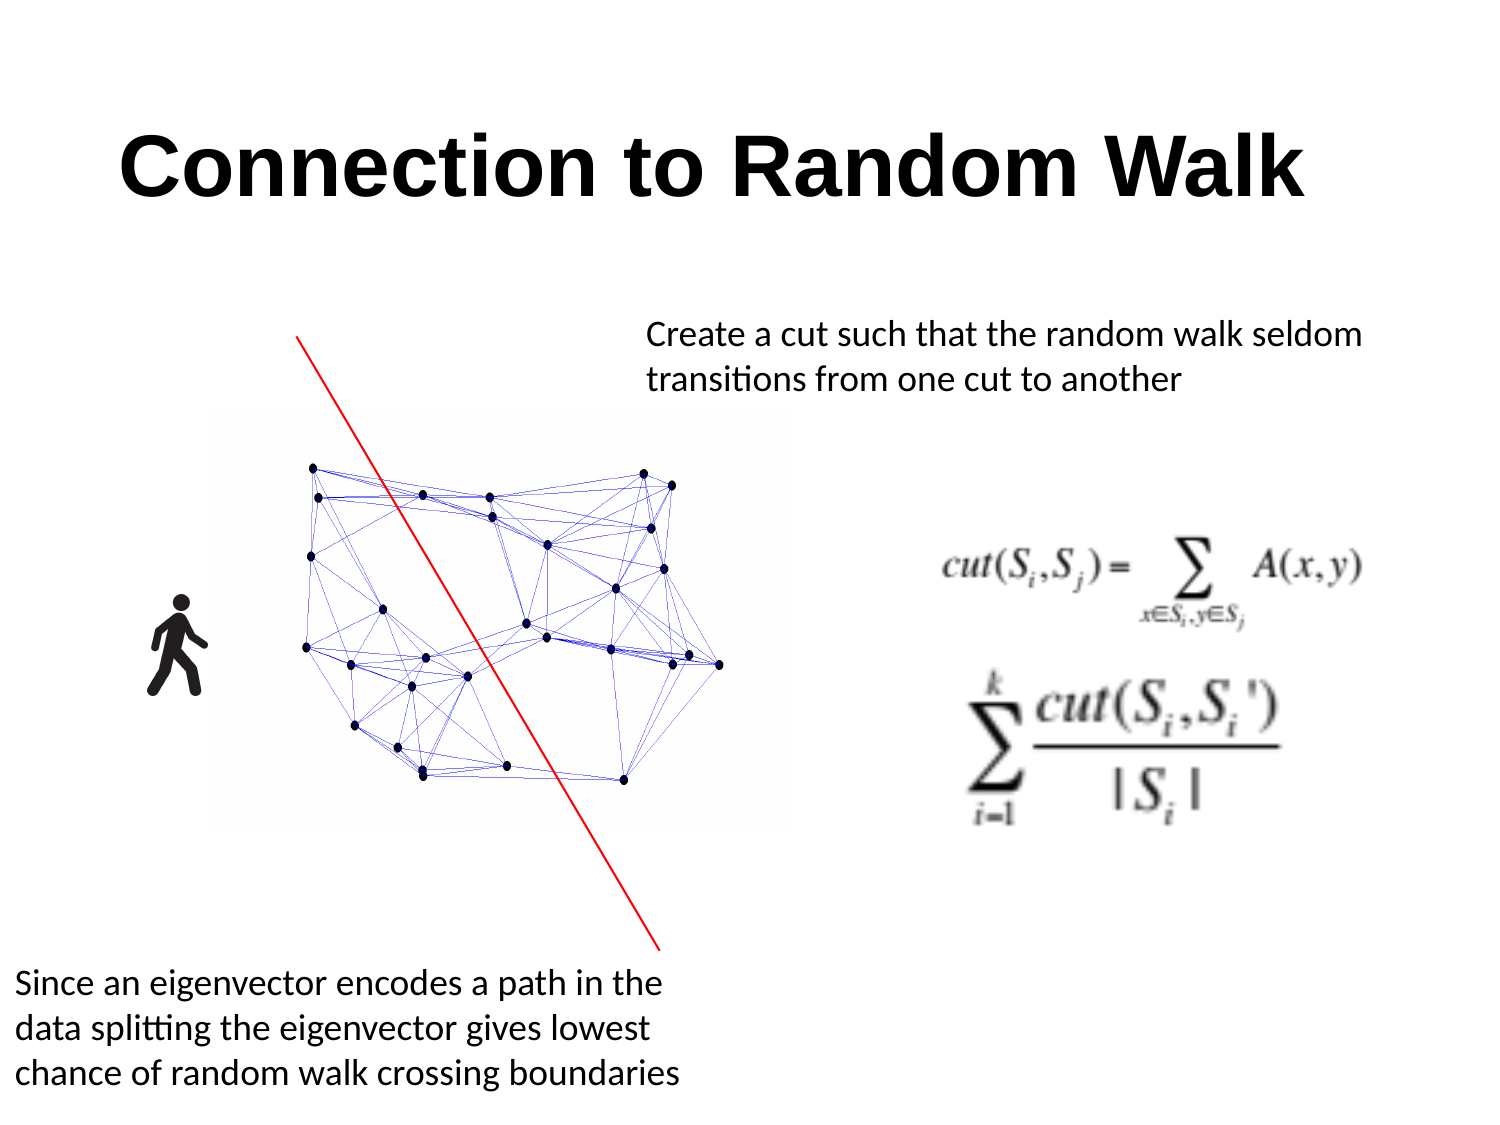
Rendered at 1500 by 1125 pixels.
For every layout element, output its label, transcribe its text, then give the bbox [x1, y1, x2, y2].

text_box Create a cut such that the random walk seldom transitions from one cut to another [631, 301, 1382, 407]
picture [147, 407, 296, 831]
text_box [959, 654, 1288, 831]
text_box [296, 336, 660, 951]
title Connection to Random Walk [103, 59, 1397, 278]
text_box Since an eigenvector encodes a path in the data splitting the eigenvector gives lowest chance of random walk crossing boundaries [0, 950, 750, 1101]
picture [660, 407, 794, 831]
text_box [938, 527, 1365, 636]
